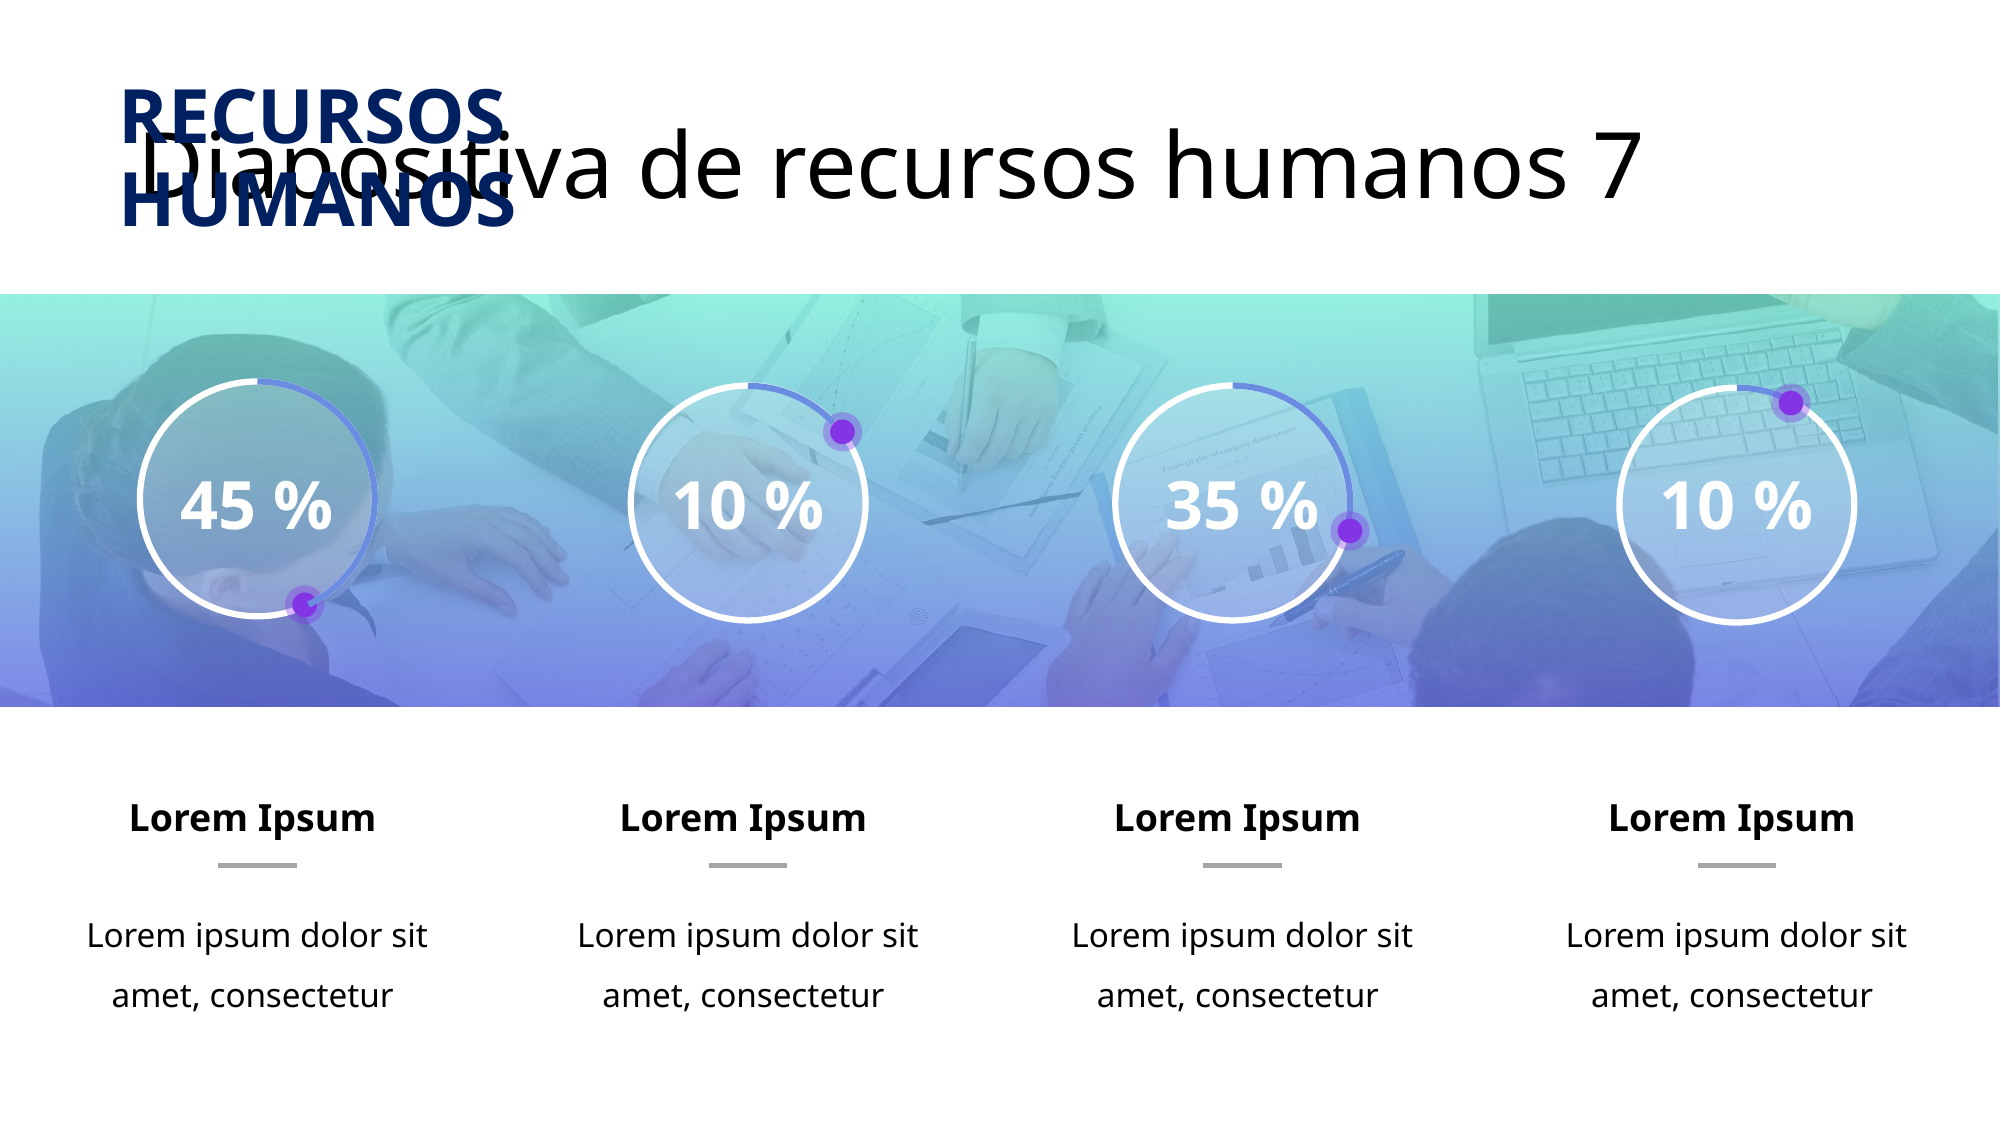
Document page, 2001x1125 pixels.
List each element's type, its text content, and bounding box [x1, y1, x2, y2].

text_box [0, 294, 2000, 707]
text_box Lorem Ipsum [1113, 794, 1372, 840]
text_box Lorem Ipsum [128, 794, 387, 840]
text_box Lorem Ipsum [1607, 794, 1866, 840]
text_box Lorem ipsum dolor sit amet, consectetur [1024, 894, 1461, 1015]
text_box Lorem ipsum dolor sit amet, consectetur [1519, 894, 1955, 1015]
text_box Lorem ipsum dolor sit amet, consectetur [39, 894, 475, 1015]
text_box Lorem ipsum dolor sit amet, consectetur [530, 894, 966, 1015]
text_box RECURSOS HUMANOS [118, 74, 743, 266]
text_box Lorem Ipsum [619, 794, 878, 840]
title Diapositiva de recursos humanos 7 [137, 59, 1863, 278]
